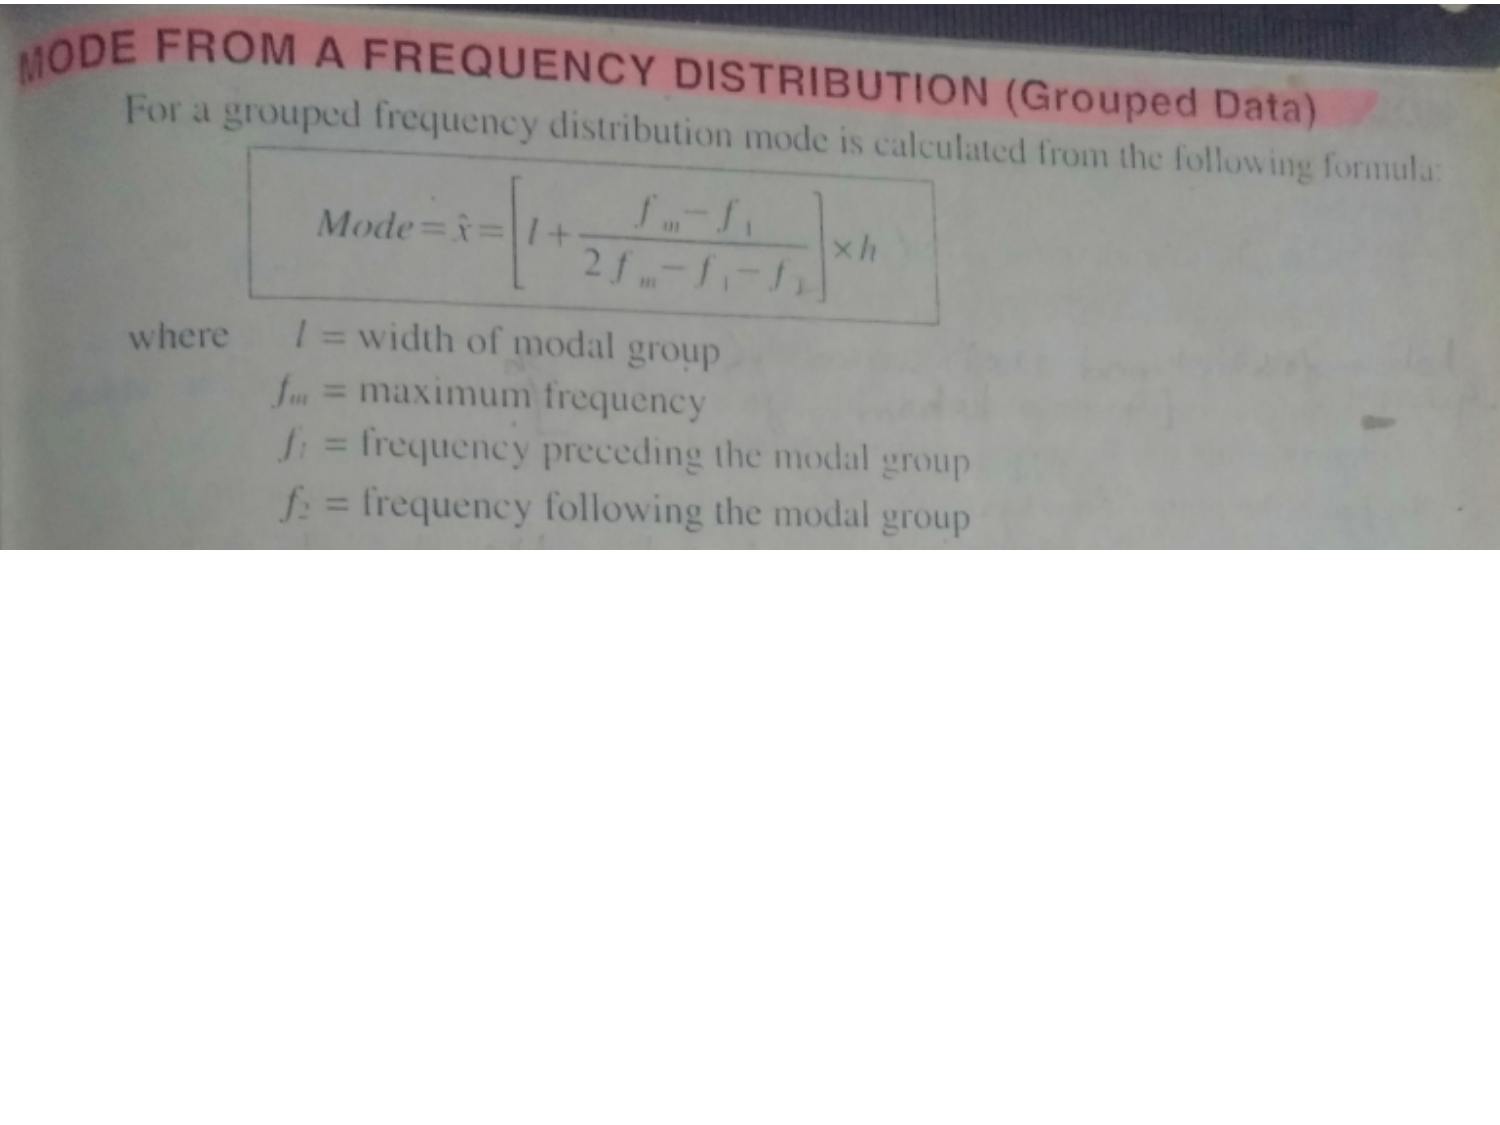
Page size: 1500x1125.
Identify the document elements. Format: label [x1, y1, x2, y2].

picture [0, 4, 1500, 551]
